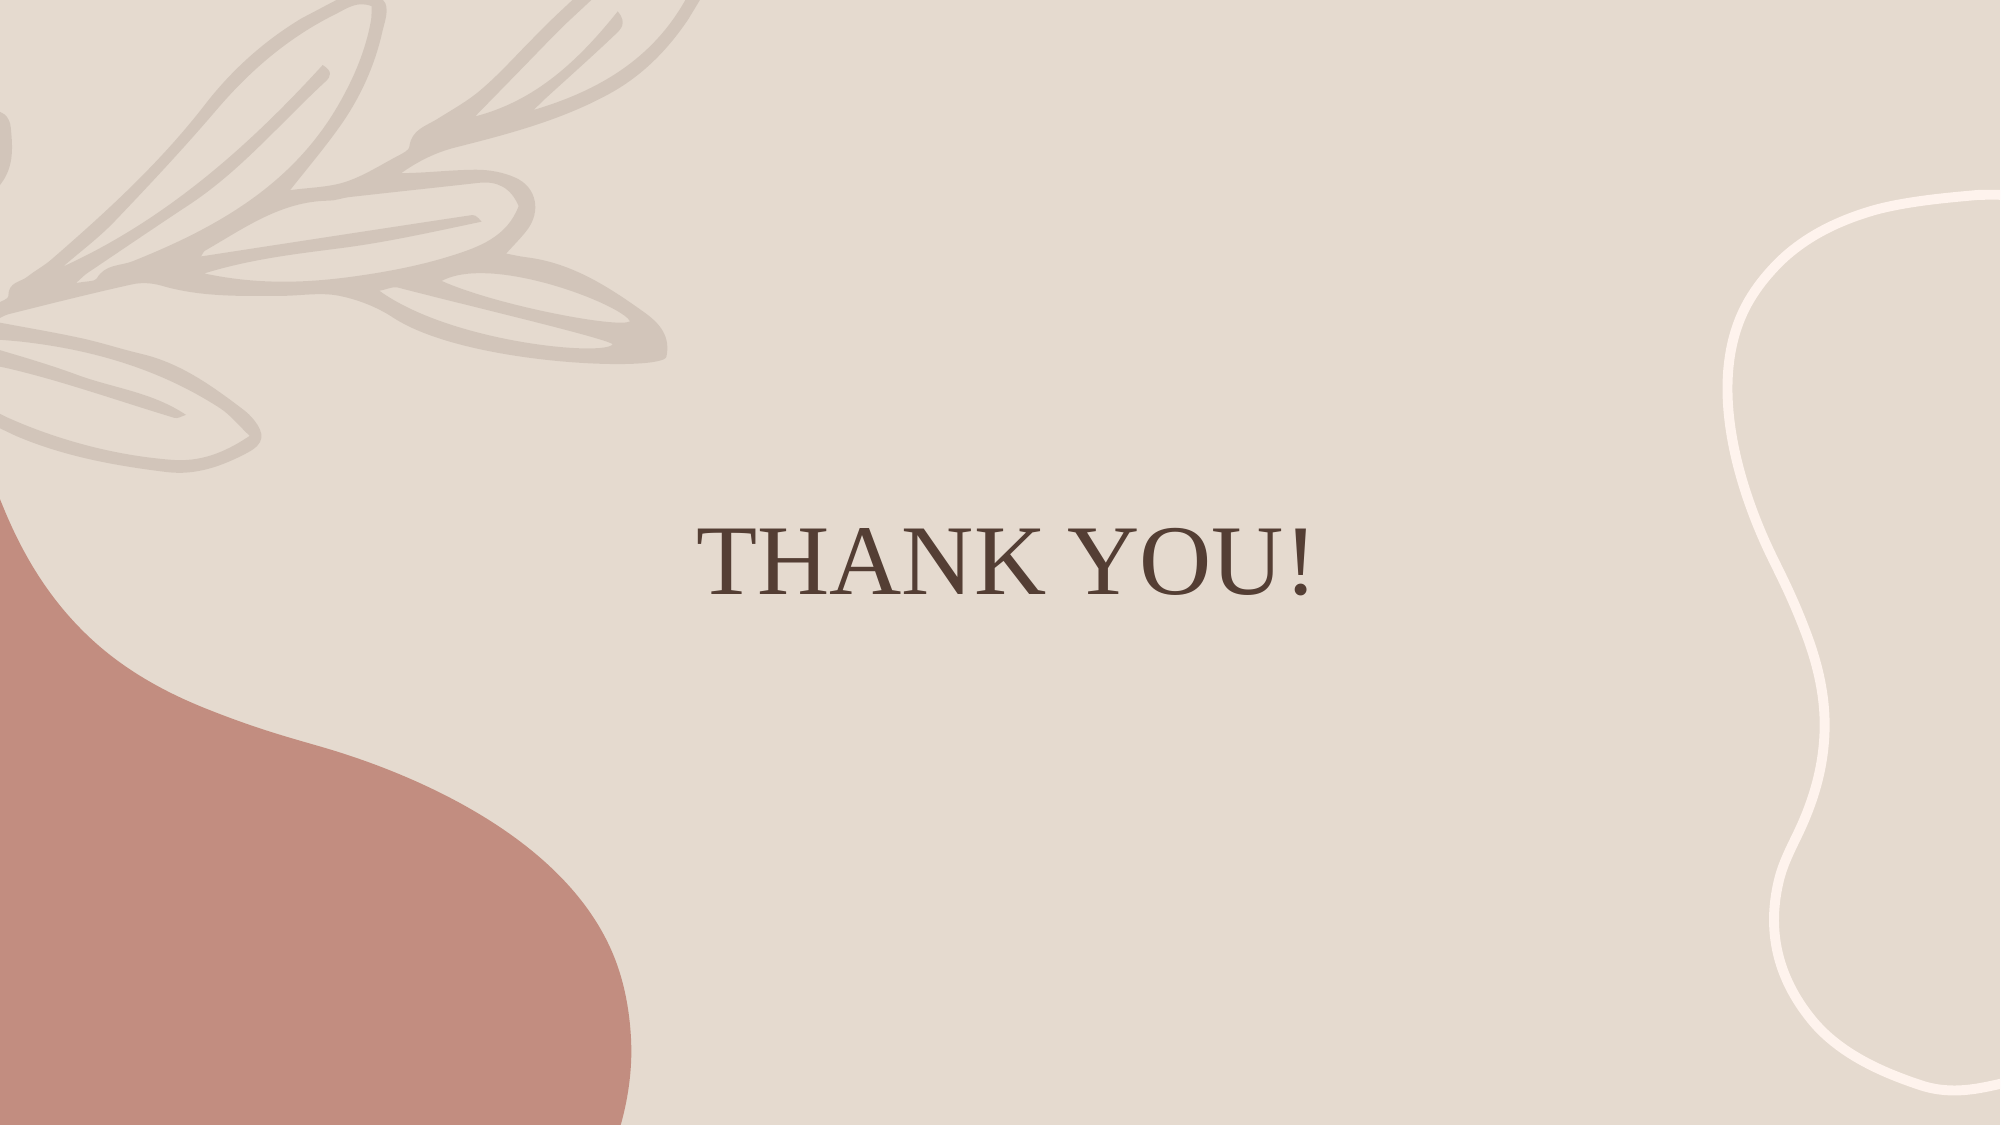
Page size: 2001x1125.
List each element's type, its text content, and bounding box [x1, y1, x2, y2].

title THANK YOU! [681, 149, 1608, 975]
